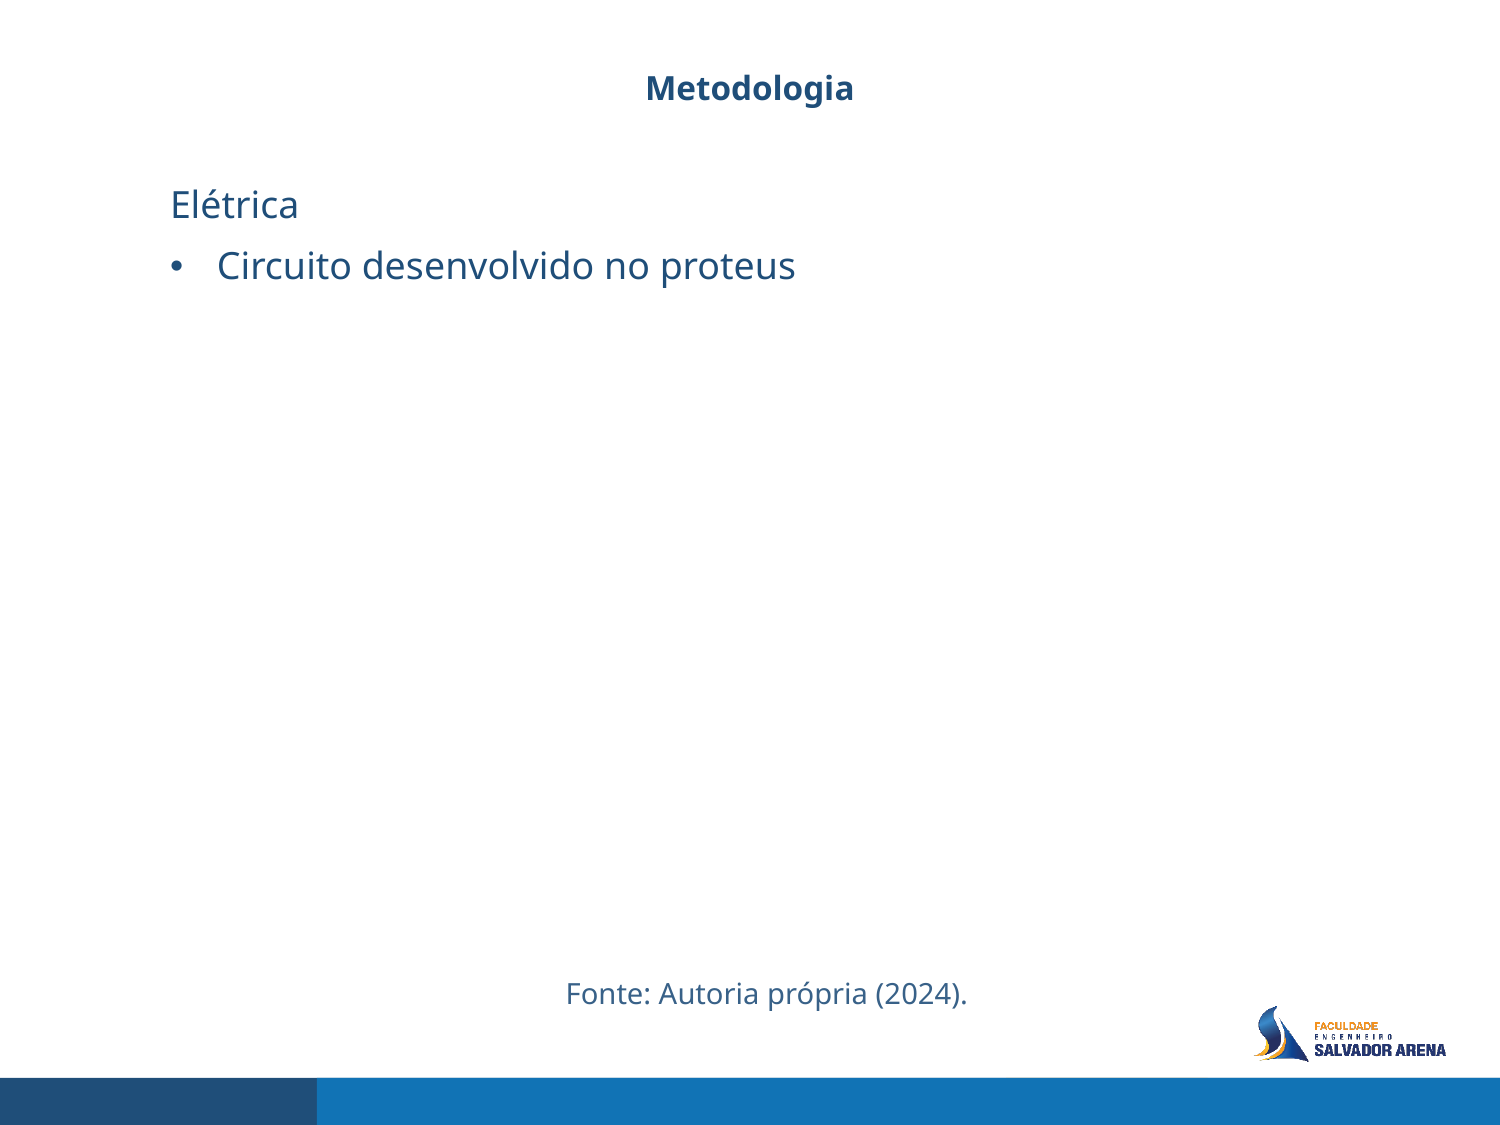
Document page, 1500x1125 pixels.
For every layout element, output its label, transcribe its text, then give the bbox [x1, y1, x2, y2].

list Metodologia [155, 55, 1345, 125]
text_box Fonte: Autoria própria (2024). [550, 967, 1074, 1053]
picture [1239, 999, 1446, 1065]
text_box Elétrica Circuito desenvolvido no proteus [155, 178, 1345, 594]
